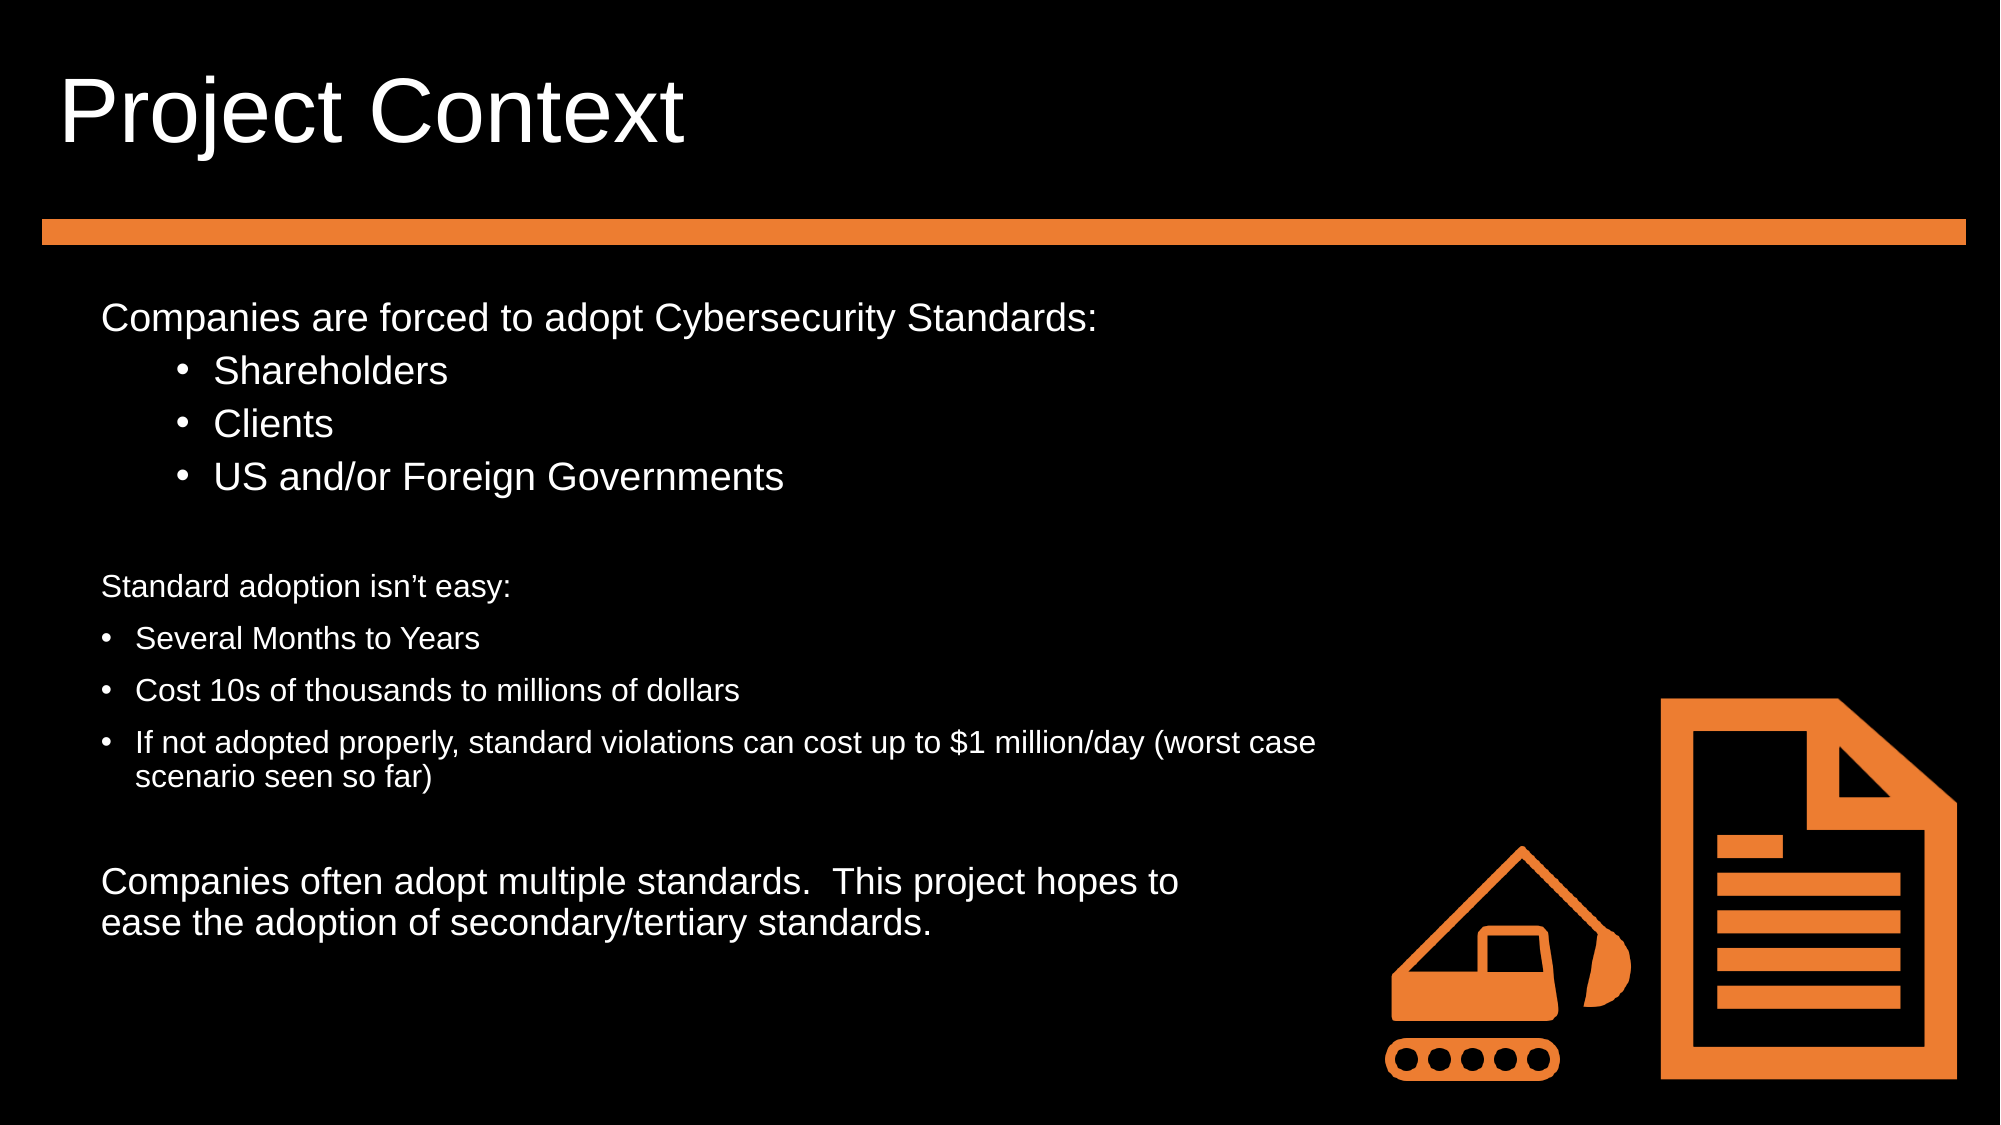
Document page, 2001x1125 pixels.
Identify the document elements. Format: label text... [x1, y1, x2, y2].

title Project Context [43, 31, 1024, 194]
text_box Companies often adopt multiple standards. This project hopes to ease the adoption of secondary/tertiary standards. [85, 855, 1269, 955]
picture [1350, 662, 2000, 1125]
text_box [42, 219, 1966, 245]
list Companies are forced to adopt Cybersecurity Standards: Shareholders Clients US and/or Foreign Governments [85, 289, 1269, 549]
text_box Standard adoption isn’t easy: Several Months to Years Cost 10s of thousands to millions of dollars If not adopted properly, standard violations can cost up to $1 million/day (worst case scenario seen so far) [85, 562, 1392, 804]
